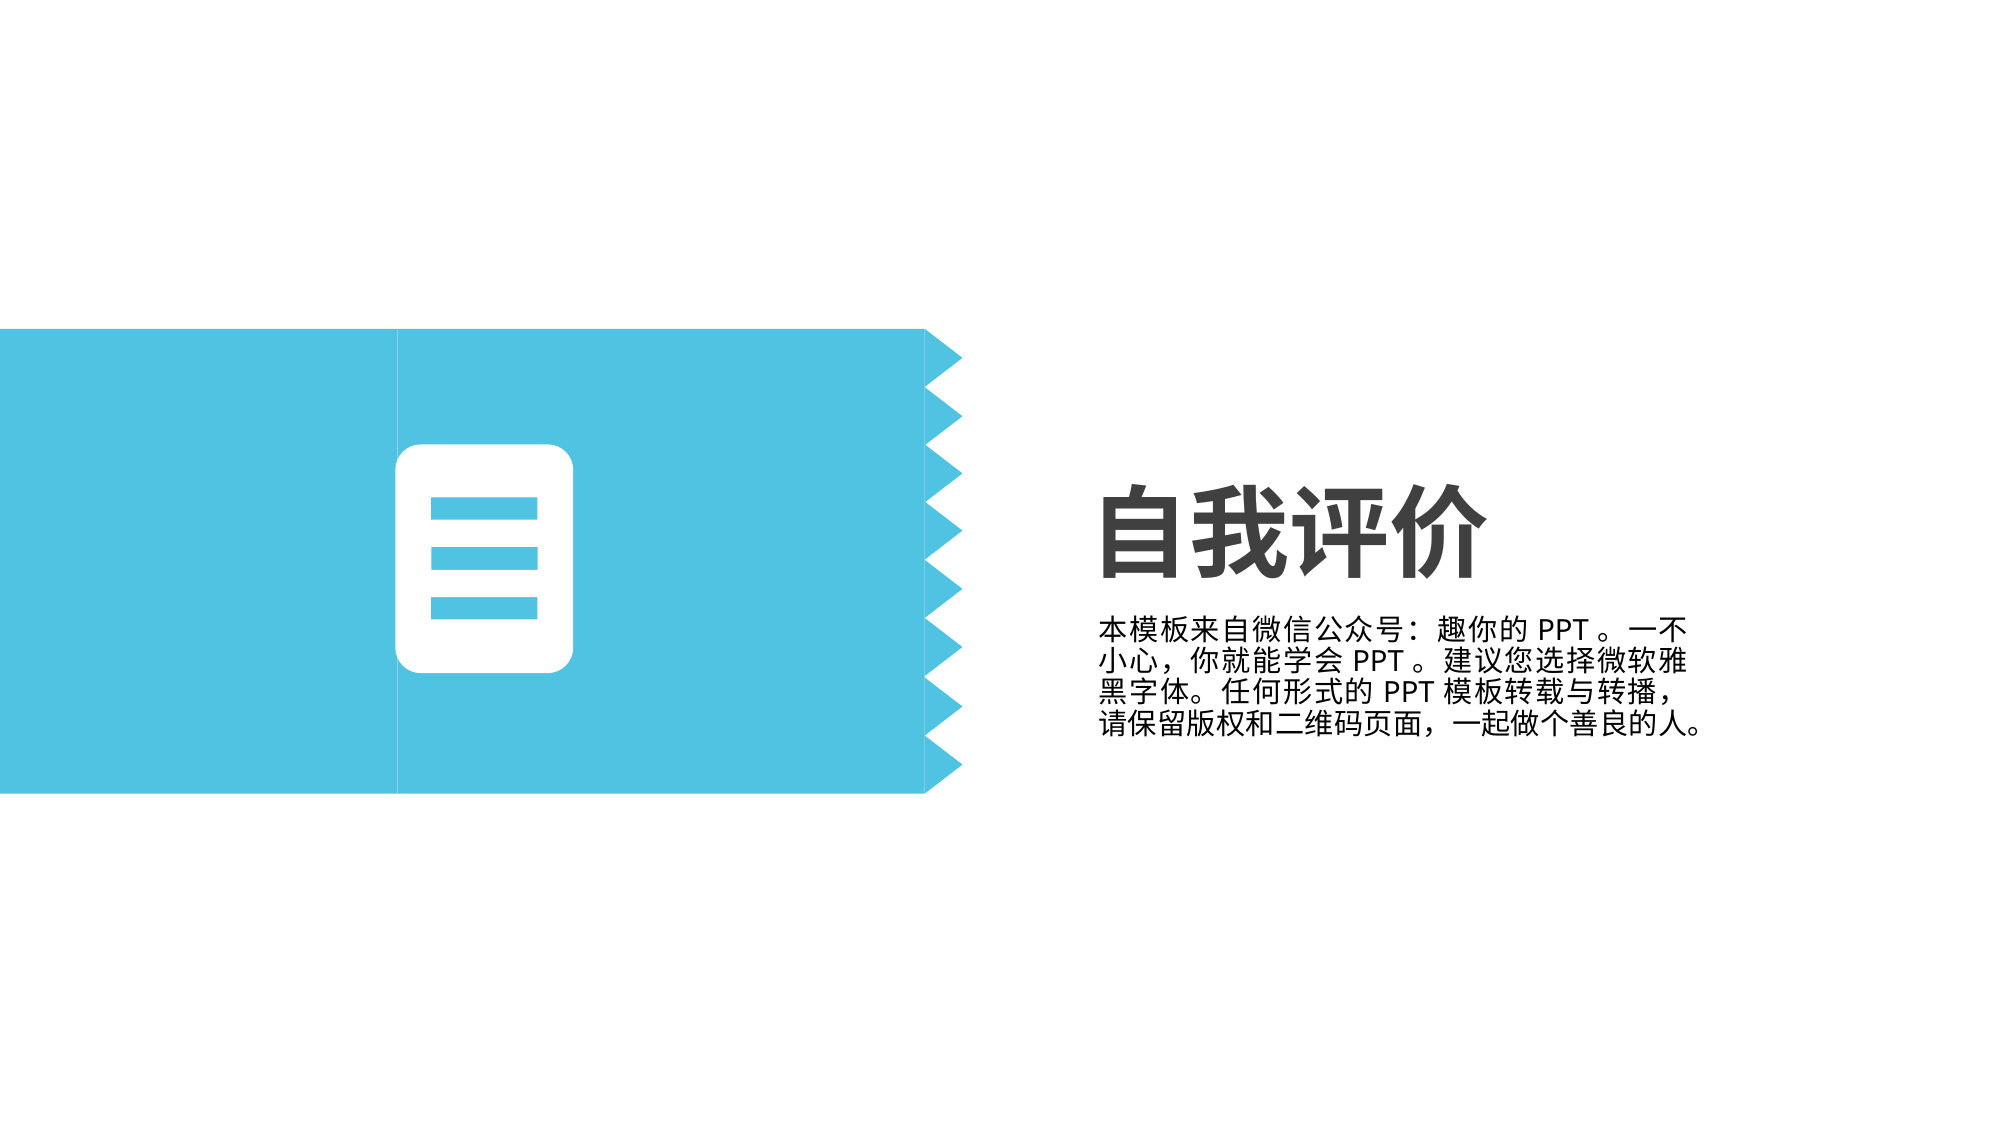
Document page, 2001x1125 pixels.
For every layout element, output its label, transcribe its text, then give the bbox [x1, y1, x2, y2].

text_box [0, 328, 963, 794]
text_box 自我评价 [1074, 462, 1769, 598]
text_box 本模板来自微信公众号：趣你的PPT。一不小心，你就能学会PPT。建议您选择微软雅黑字体。任何形式的PPT模板转载与转播，请保留版权和二维码页面，一起做个善良的人。 [1083, 607, 1703, 749]
